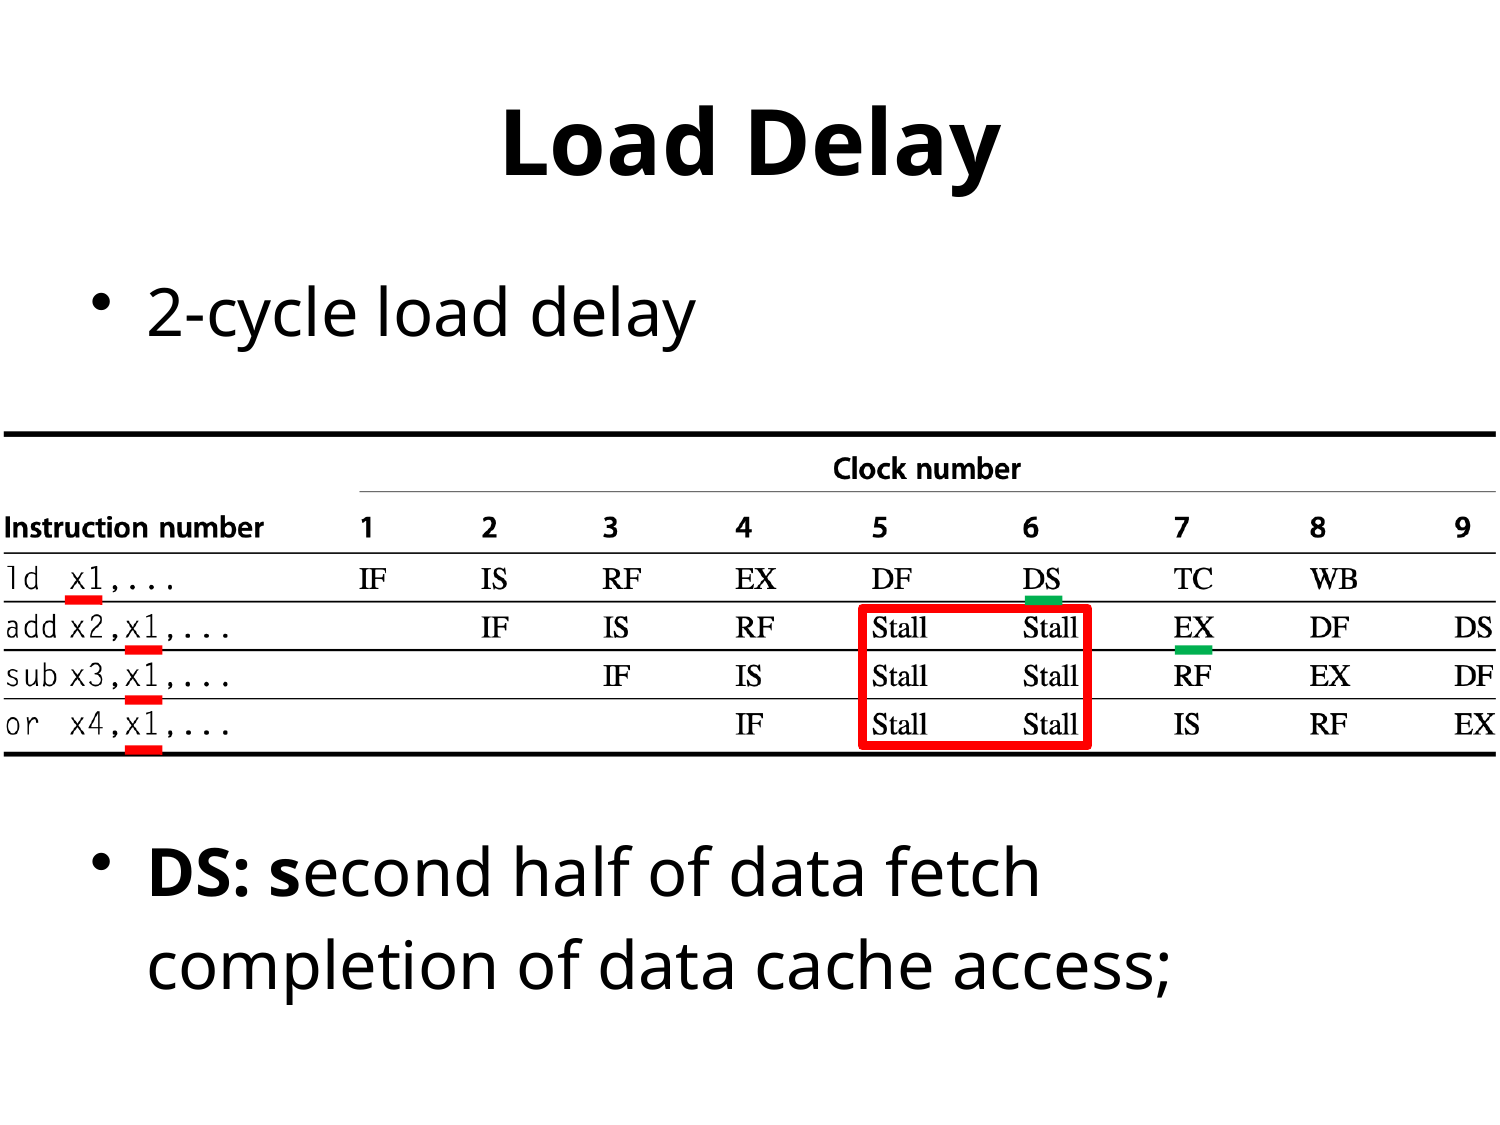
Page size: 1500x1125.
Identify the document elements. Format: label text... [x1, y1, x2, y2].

list 2-cycle load delay DS: second half of data fetch completion of data cache access; [75, 770, 1500, 1005]
title Load Delay [0, 45, 1500, 233]
picture [0, 427, 1500, 763]
list 2-cycle load delay DS: second half of data fetch completion of data cache access; [75, 262, 1500, 427]
